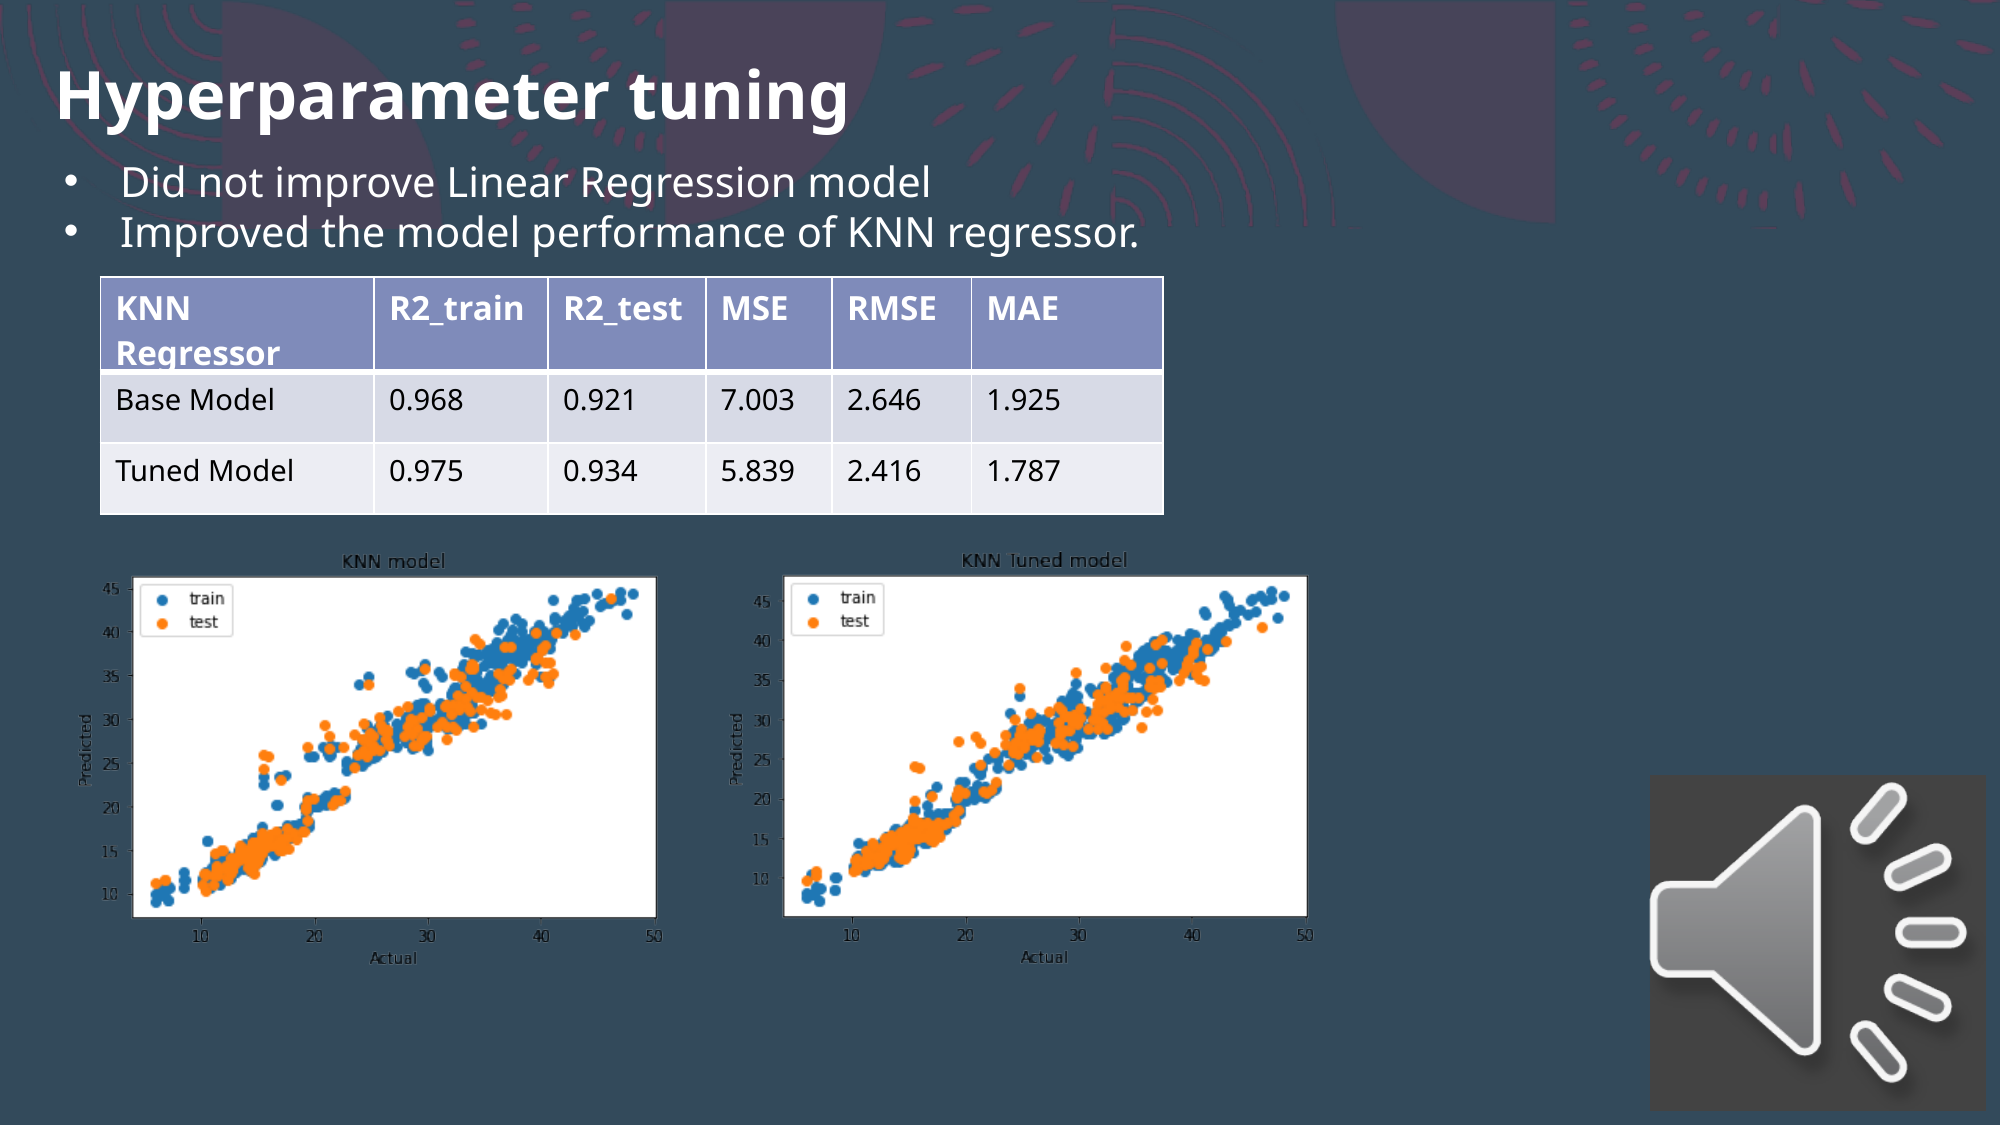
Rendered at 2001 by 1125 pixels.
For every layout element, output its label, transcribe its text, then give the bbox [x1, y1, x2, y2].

table_header R2_test [549, 278, 705, 369]
table_header MAE [972, 278, 1162, 369]
table_cell 0.975 [375, 444, 547, 513]
table_header KNN Regressor [101, 278, 373, 369]
picture [68, 542, 675, 977]
table_header R2_train [375, 278, 547, 369]
table_header MSE [707, 278, 831, 369]
text_box Hyperparameter tuning [40, 45, 1419, 221]
table_cell 1.787 [972, 444, 1162, 513]
table_cell 0.921 [549, 375, 705, 442]
text_box Did not improve Linear Regression model Improved the model performance of KNN regressor. [49, 147, 1375, 263]
table_cell 2.416 [833, 444, 971, 513]
table_cell 5.839 [707, 444, 831, 513]
picture [719, 541, 1326, 977]
table_cell 0.934 [549, 444, 705, 513]
table_cell 2.646 [833, 375, 971, 442]
table_header RMSE [833, 278, 971, 369]
table_cell 7.003 [707, 375, 831, 442]
picture [1648, 773, 1987, 1112]
table_cell 1.925 [972, 375, 1162, 442]
table_cell Base Model [101, 375, 373, 442]
table_cell Tuned Model [101, 444, 373, 513]
table_cell 0.968 [375, 375, 547, 442]
